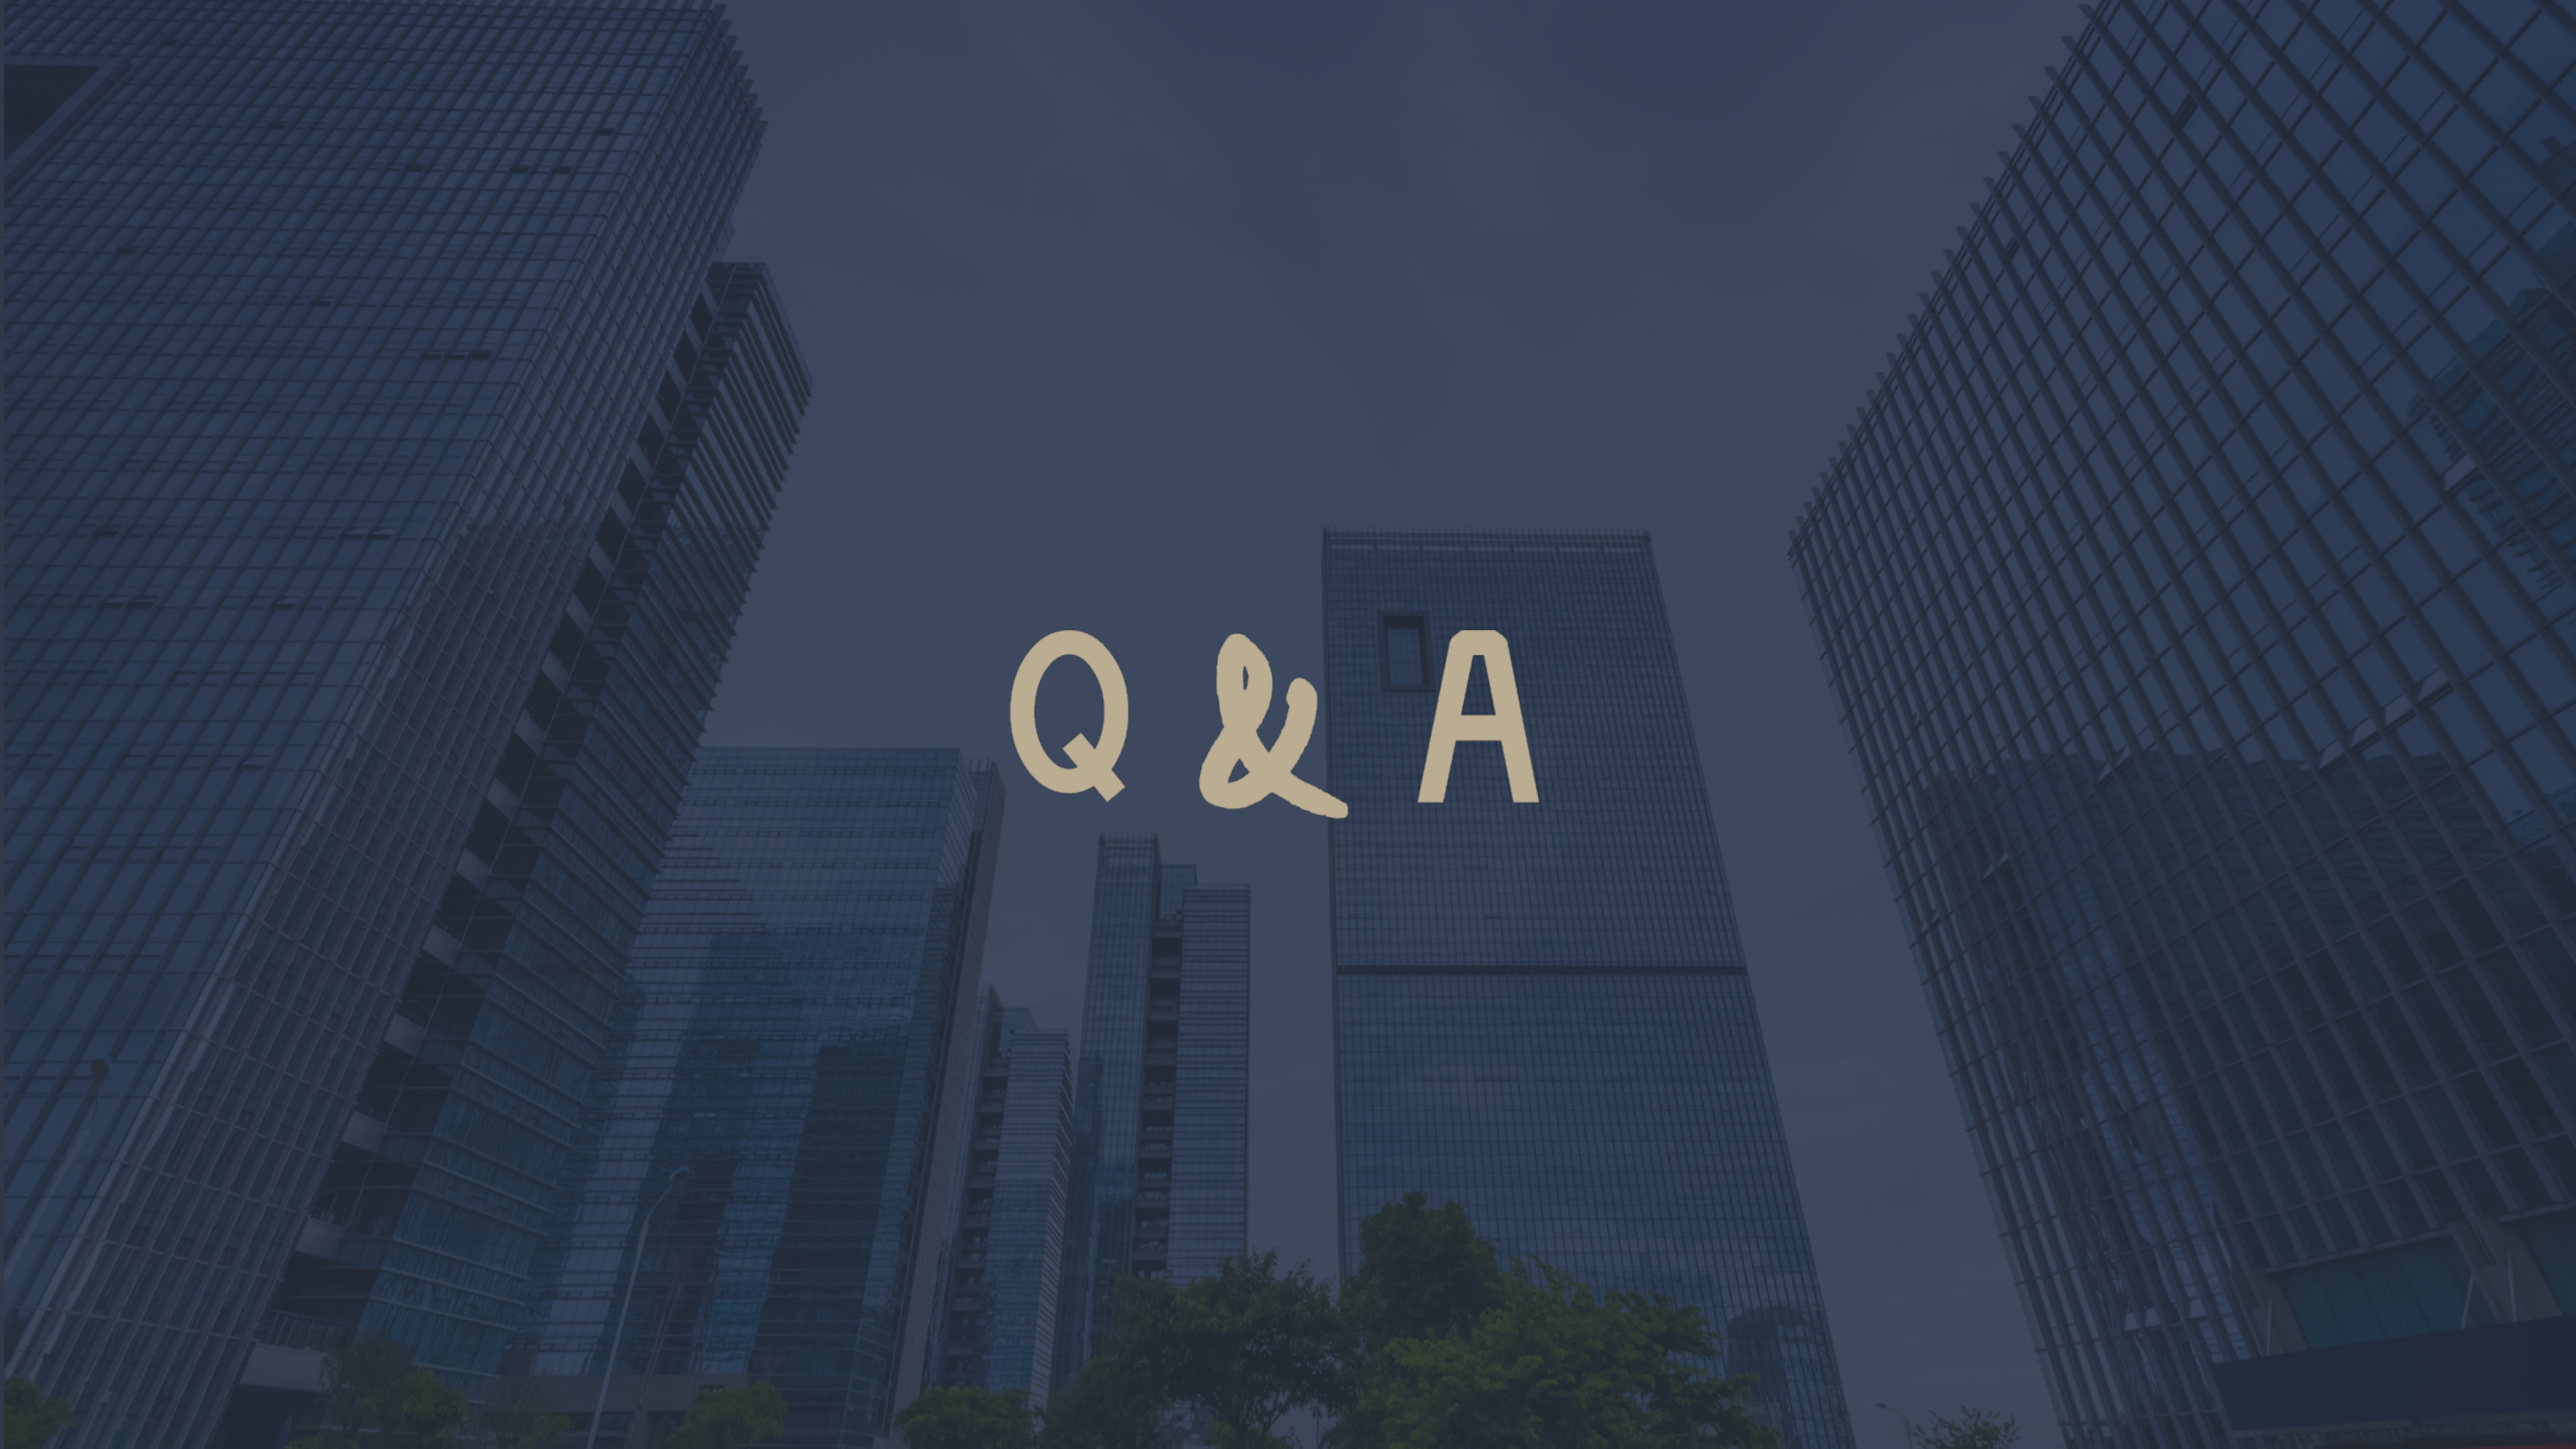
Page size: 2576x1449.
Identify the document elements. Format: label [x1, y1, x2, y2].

text_box [0, 0, 2576, 1449]
picture [910, 437, 1823, 1168]
